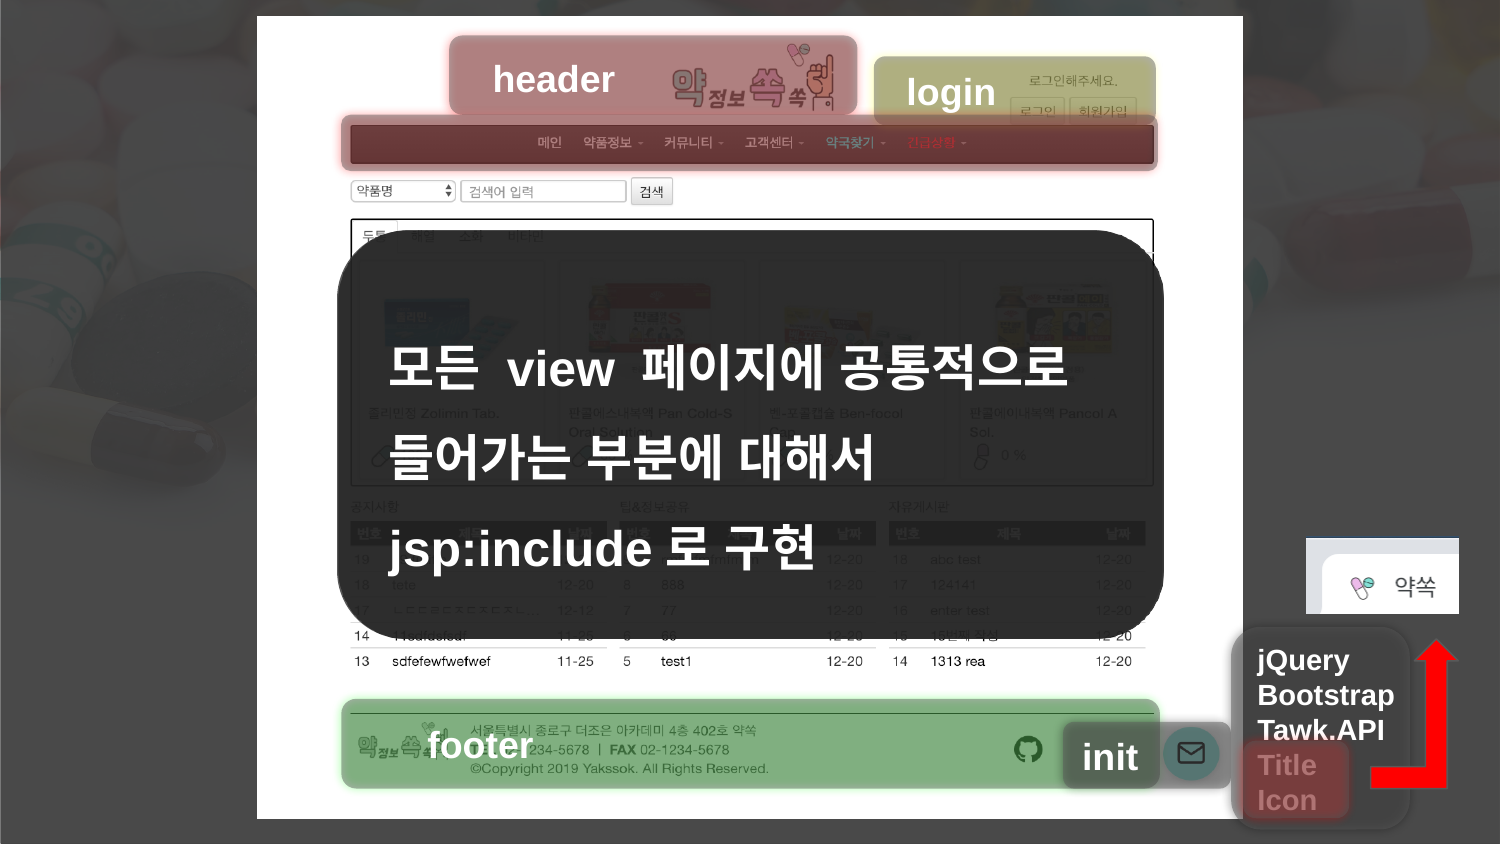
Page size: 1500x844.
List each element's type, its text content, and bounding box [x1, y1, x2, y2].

picture [257, 15, 1243, 819]
text_box [1370, 638, 1459, 789]
picture [1306, 535, 1459, 615]
text_box jQuery Bootstrap Tawk.API Title Icon [1242, 626, 1410, 843]
text_box [0, 0, 1500, 844]
text_box [1246, 740, 1350, 819]
